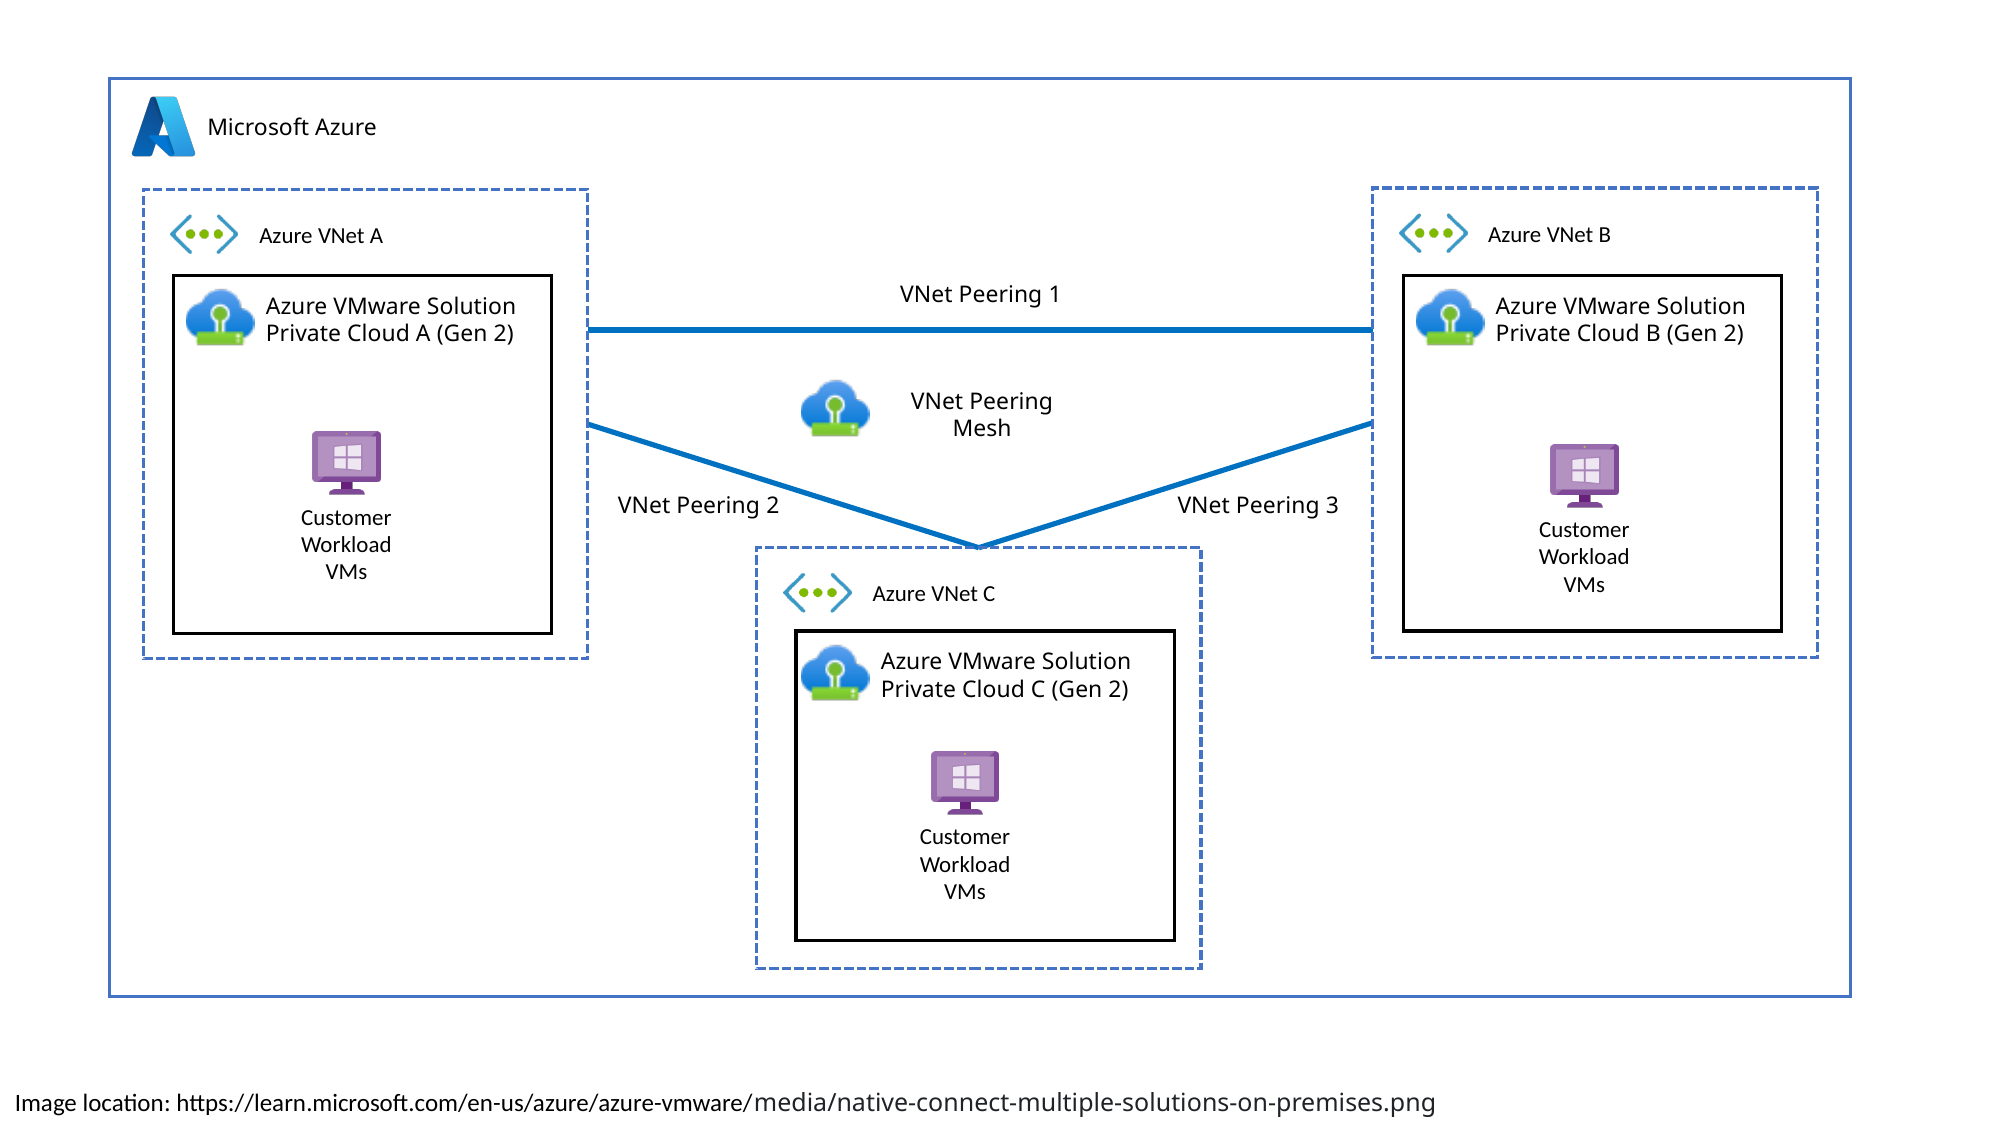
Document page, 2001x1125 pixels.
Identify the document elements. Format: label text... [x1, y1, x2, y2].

picture [312, 429, 381, 497]
picture [1399, 199, 1468, 267]
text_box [978, 422, 1373, 548]
text_box Azure VNet B [1488, 219, 1612, 247]
text_box VNet Peering 1 [900, 280, 1062, 308]
text_box VNet Peering Mesh [870, 386, 1095, 424]
text_box [1372, 187, 1818, 658]
picture [129, 92, 198, 161]
text_box Azure VNet A [259, 220, 384, 249]
picture [801, 375, 870, 444]
text_box Microsoft Azure [207, 112, 377, 141]
picture [1550, 441, 1619, 510]
picture [931, 748, 1000, 817]
text_box Azure VNet C [872, 578, 996, 607]
text_box [756, 548, 1202, 969]
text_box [587, 424, 979, 548]
text_box Image location: https://learn.microsoft.com/en-us/azure/azure-vmware/media/native-connect-multiple-solutions-on-premises.png [0, 1079, 1832, 1125]
text_box [143, 189, 588, 659]
picture [1416, 284, 1485, 353]
picture [170, 200, 238, 269]
picture [783, 558, 852, 627]
picture [801, 640, 870, 708]
picture [186, 284, 255, 353]
text_box [109, 78, 1851, 997]
